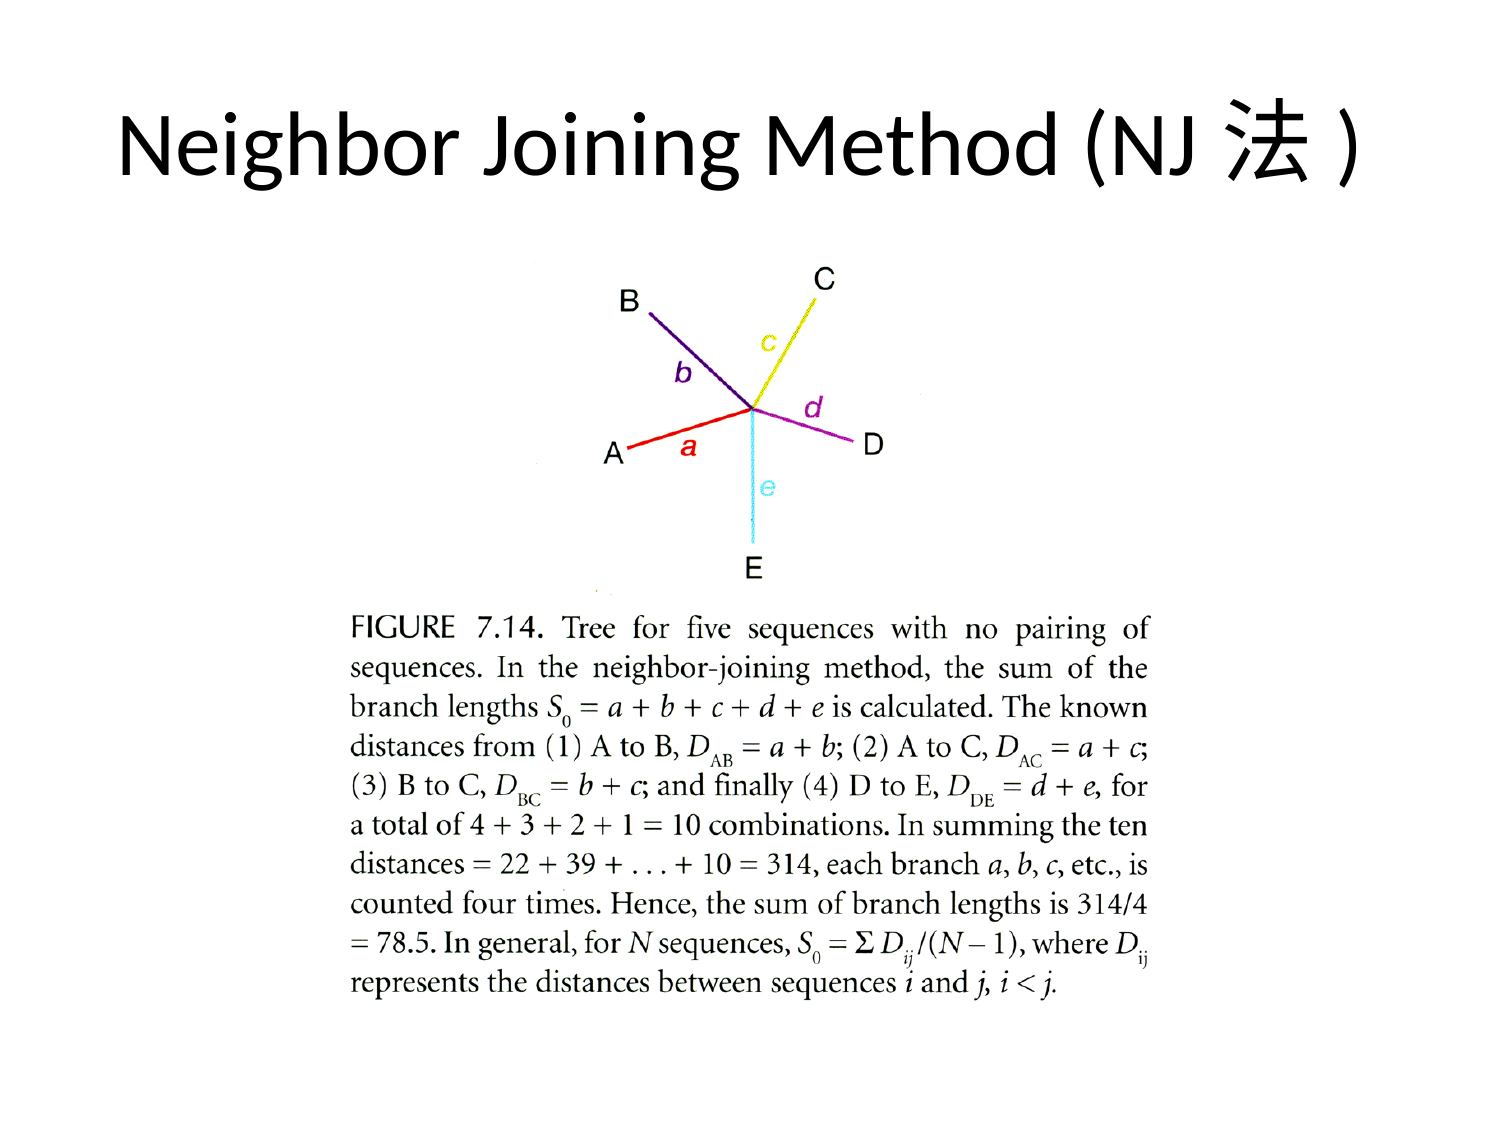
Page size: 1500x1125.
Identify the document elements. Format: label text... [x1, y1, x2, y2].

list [74, 262, 1426, 1006]
title Neighbor Joining Method (NJ法) [75, 45, 1425, 233]
